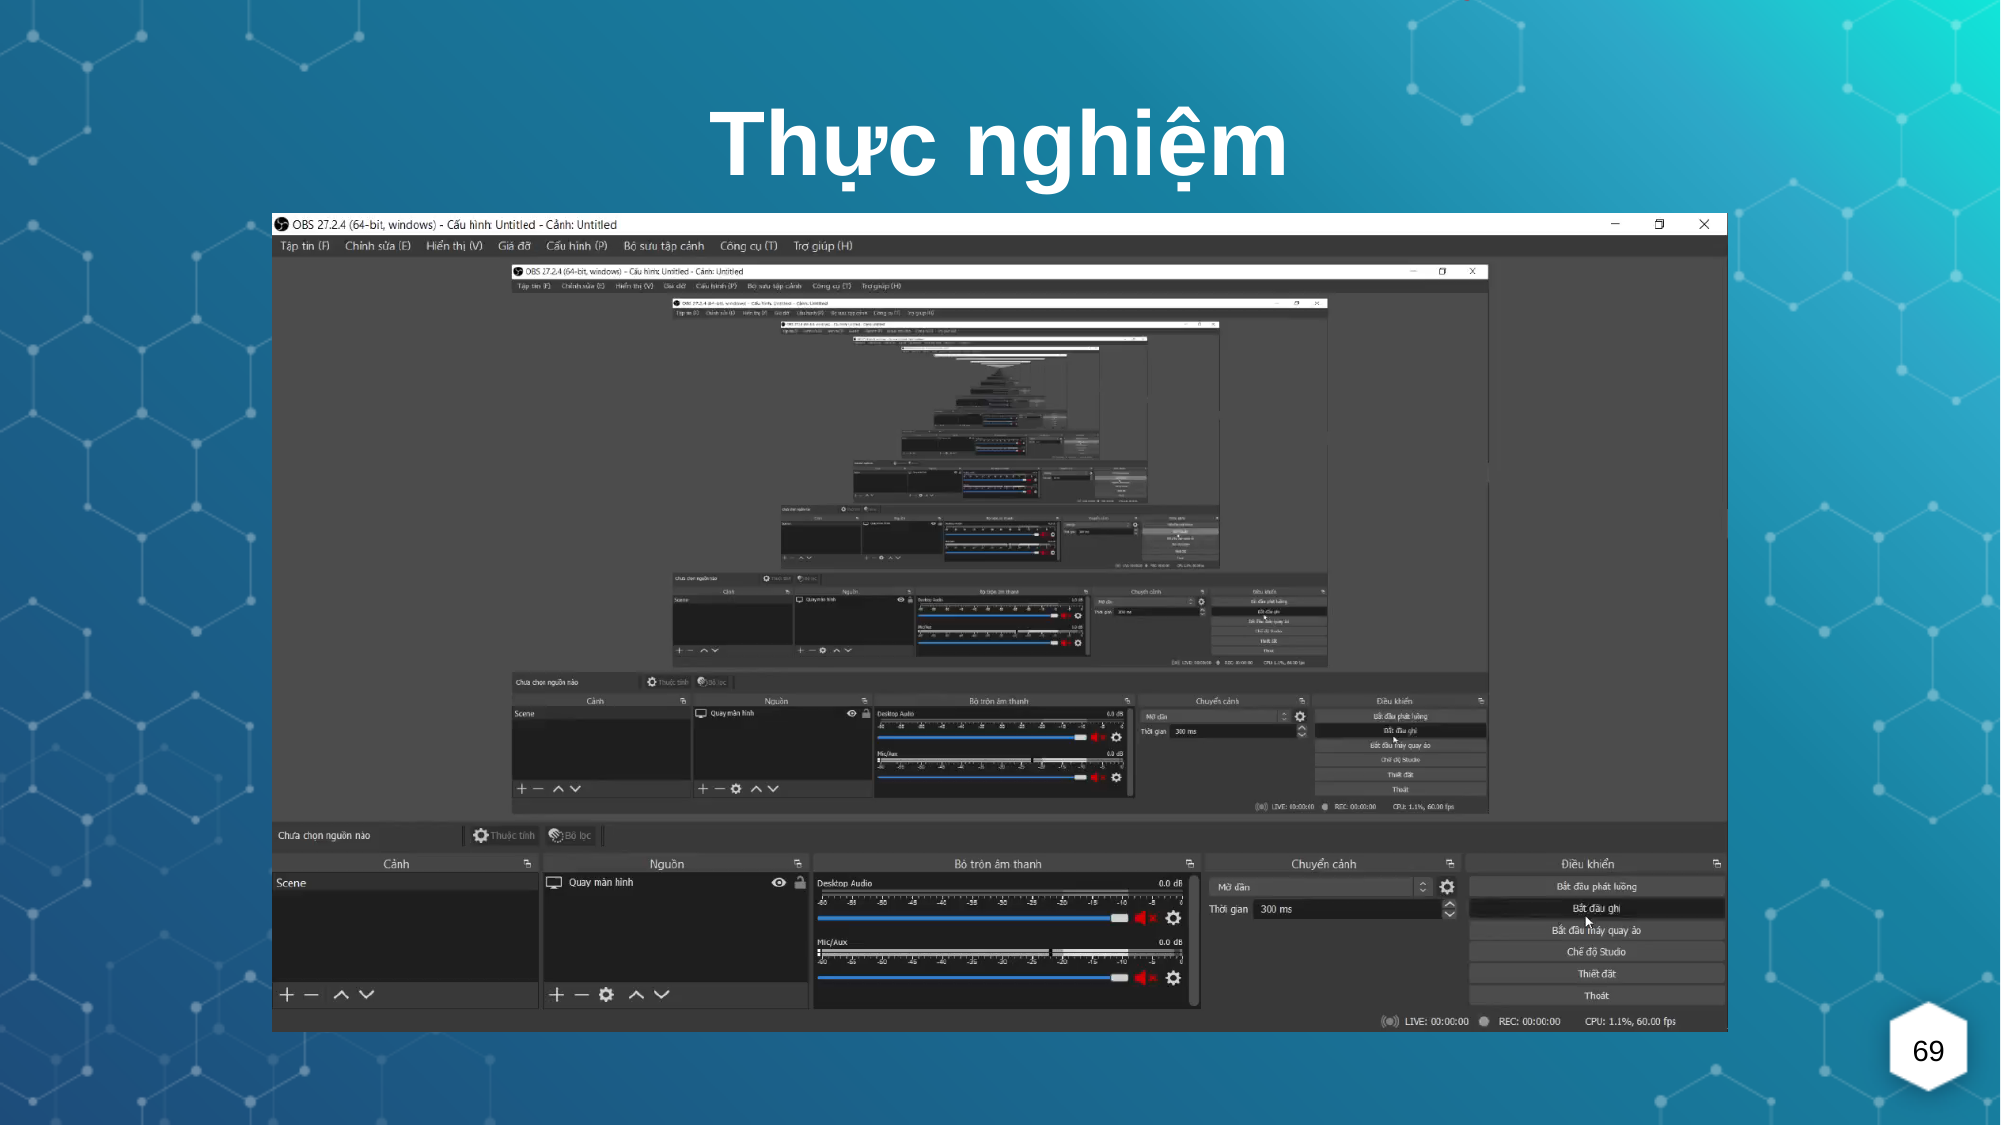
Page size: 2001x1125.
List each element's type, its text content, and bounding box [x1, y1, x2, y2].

title Thực nghiệm [99, 45, 1900, 233]
picture [0, 0, 2001, 1125]
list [271, 212, 1729, 1033]
